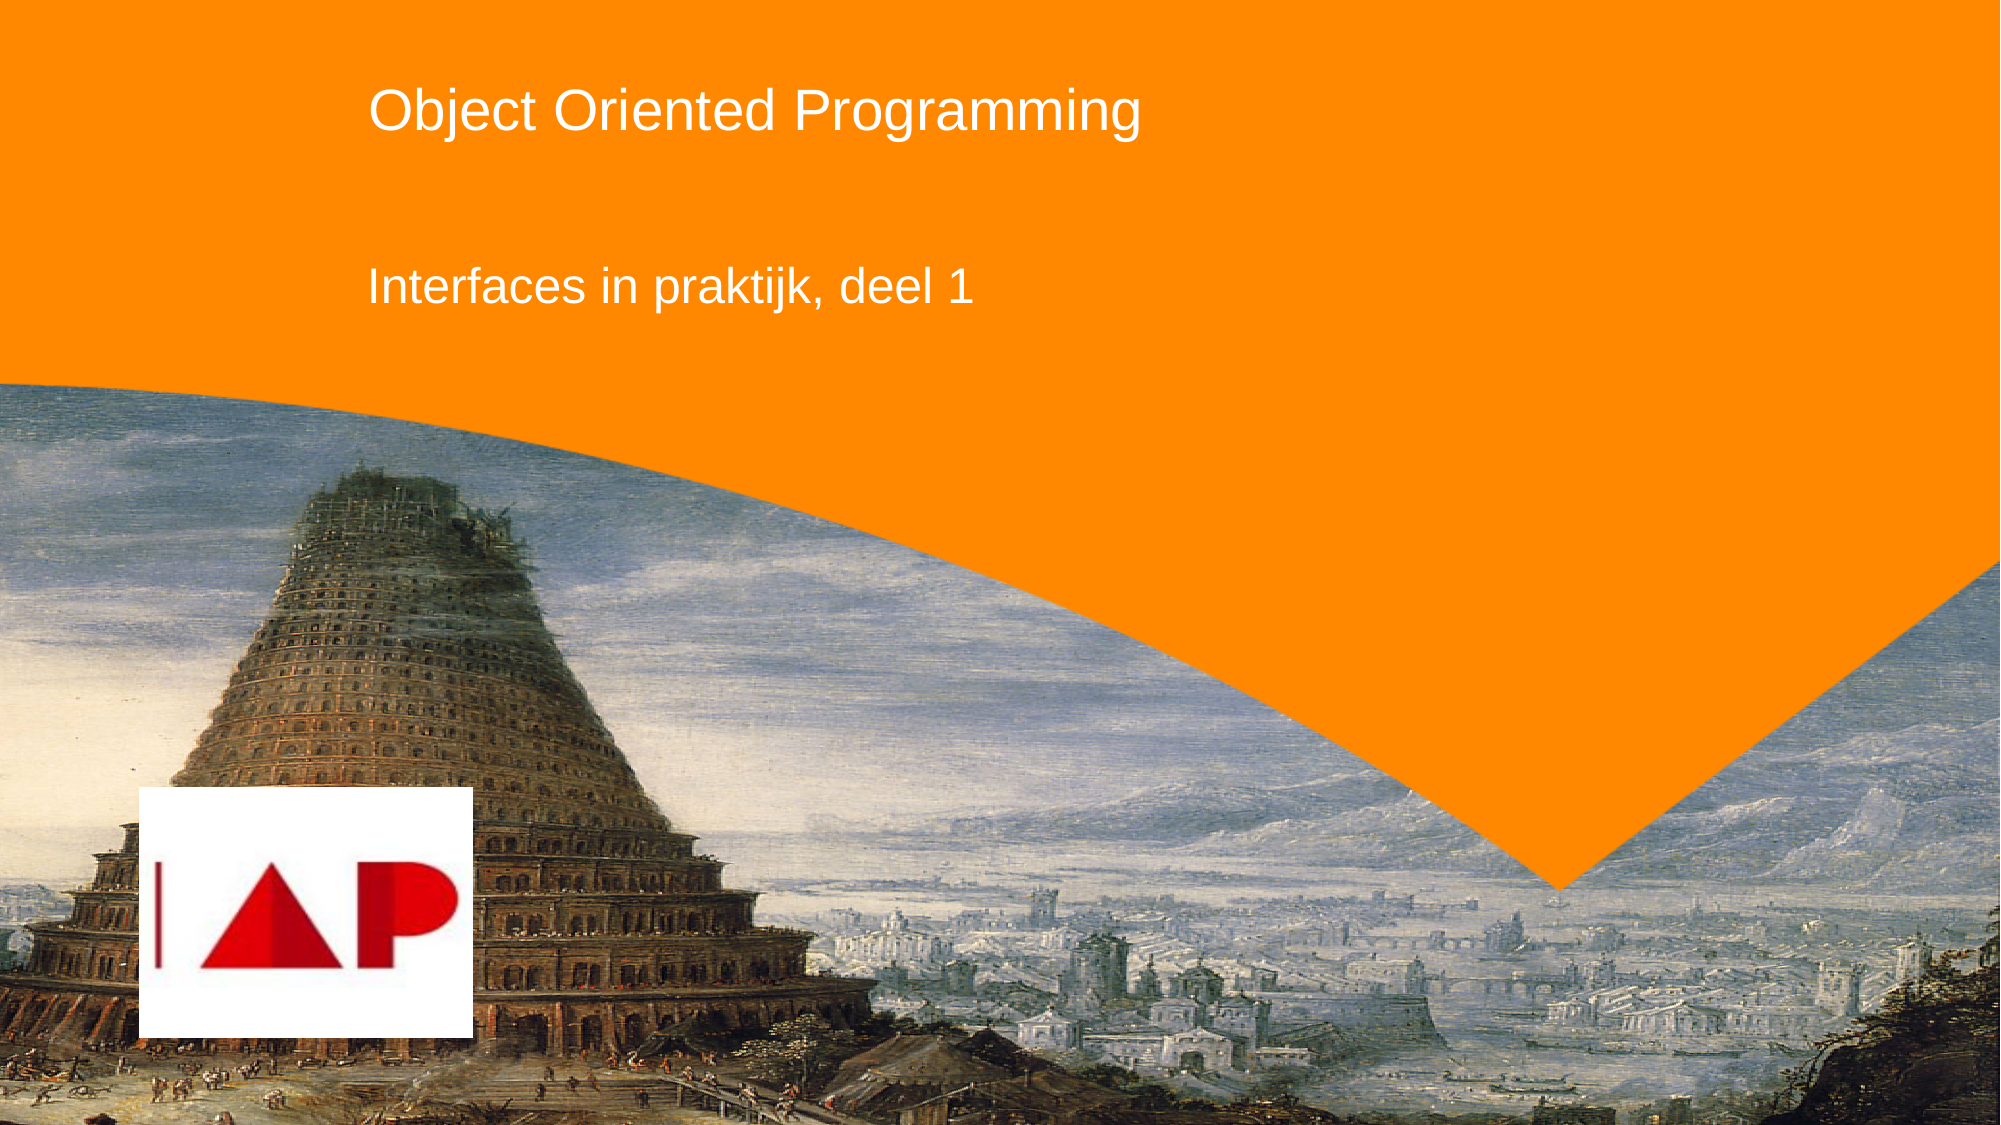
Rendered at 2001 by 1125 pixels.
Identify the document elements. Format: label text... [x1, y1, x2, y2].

title Object Oriented Programming [368, 71, 1654, 252]
text_box Interfaces in praktijk, deel 1 [366, 253, 1652, 386]
picture [0, 0, 2000, 1125]
